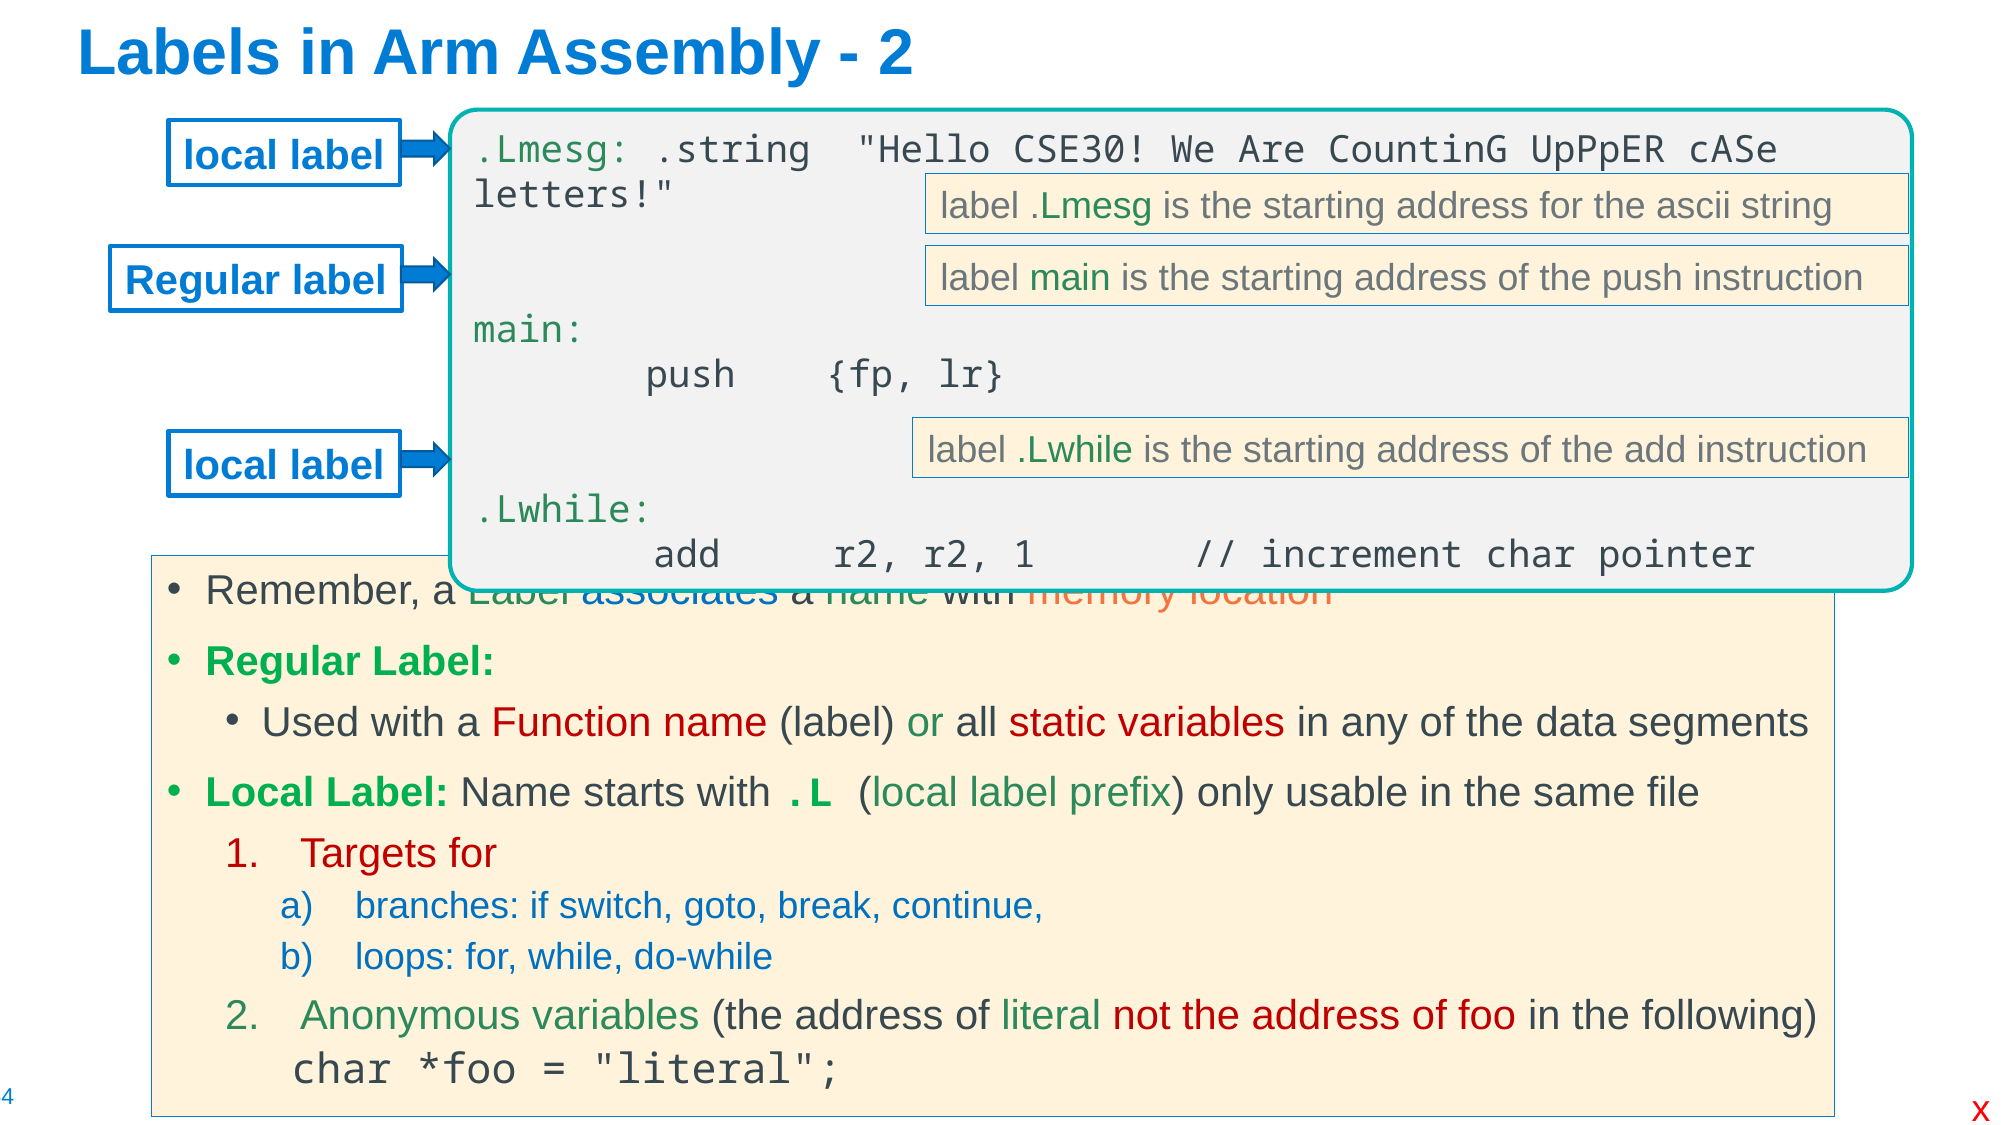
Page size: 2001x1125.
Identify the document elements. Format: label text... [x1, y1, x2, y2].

text_box x [1956, 1076, 2000, 1125]
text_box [108, 245, 450, 312]
text_box .Lmesg: .string "Hello CSE30! We Are CountinG UpPpER cASe letters!" main: push {fp, lr} .Lwhile: add r2, r2, 1 // increment char pointer [450, 109, 1913, 591]
text_box label .Lmesg is the starting address for the ascii string [925, 173, 1909, 234]
title Labels in Arm Assembly - 2 [62, 23, 1790, 96]
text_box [167, 430, 450, 497]
text_box label .Lwhile is the starting address of the add instruction [912, 417, 1909, 478]
text_box label main is the starting address of the push instruction [925, 245, 1909, 306]
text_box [167, 119, 450, 186]
list Remember, a Label associates a name with memory location Regular Label: Used with a Function name (label) or all static variables in any of the data segments Local Label: Name starts with .L (local label prefix) only usable in the same file Targets for branches: if switch, goto, break, continue, loops: for, while, do-while Anonymous variables (the address of literal not the address of foo in the following) char *foo = "literal"; [151, 555, 1835, 1117]
